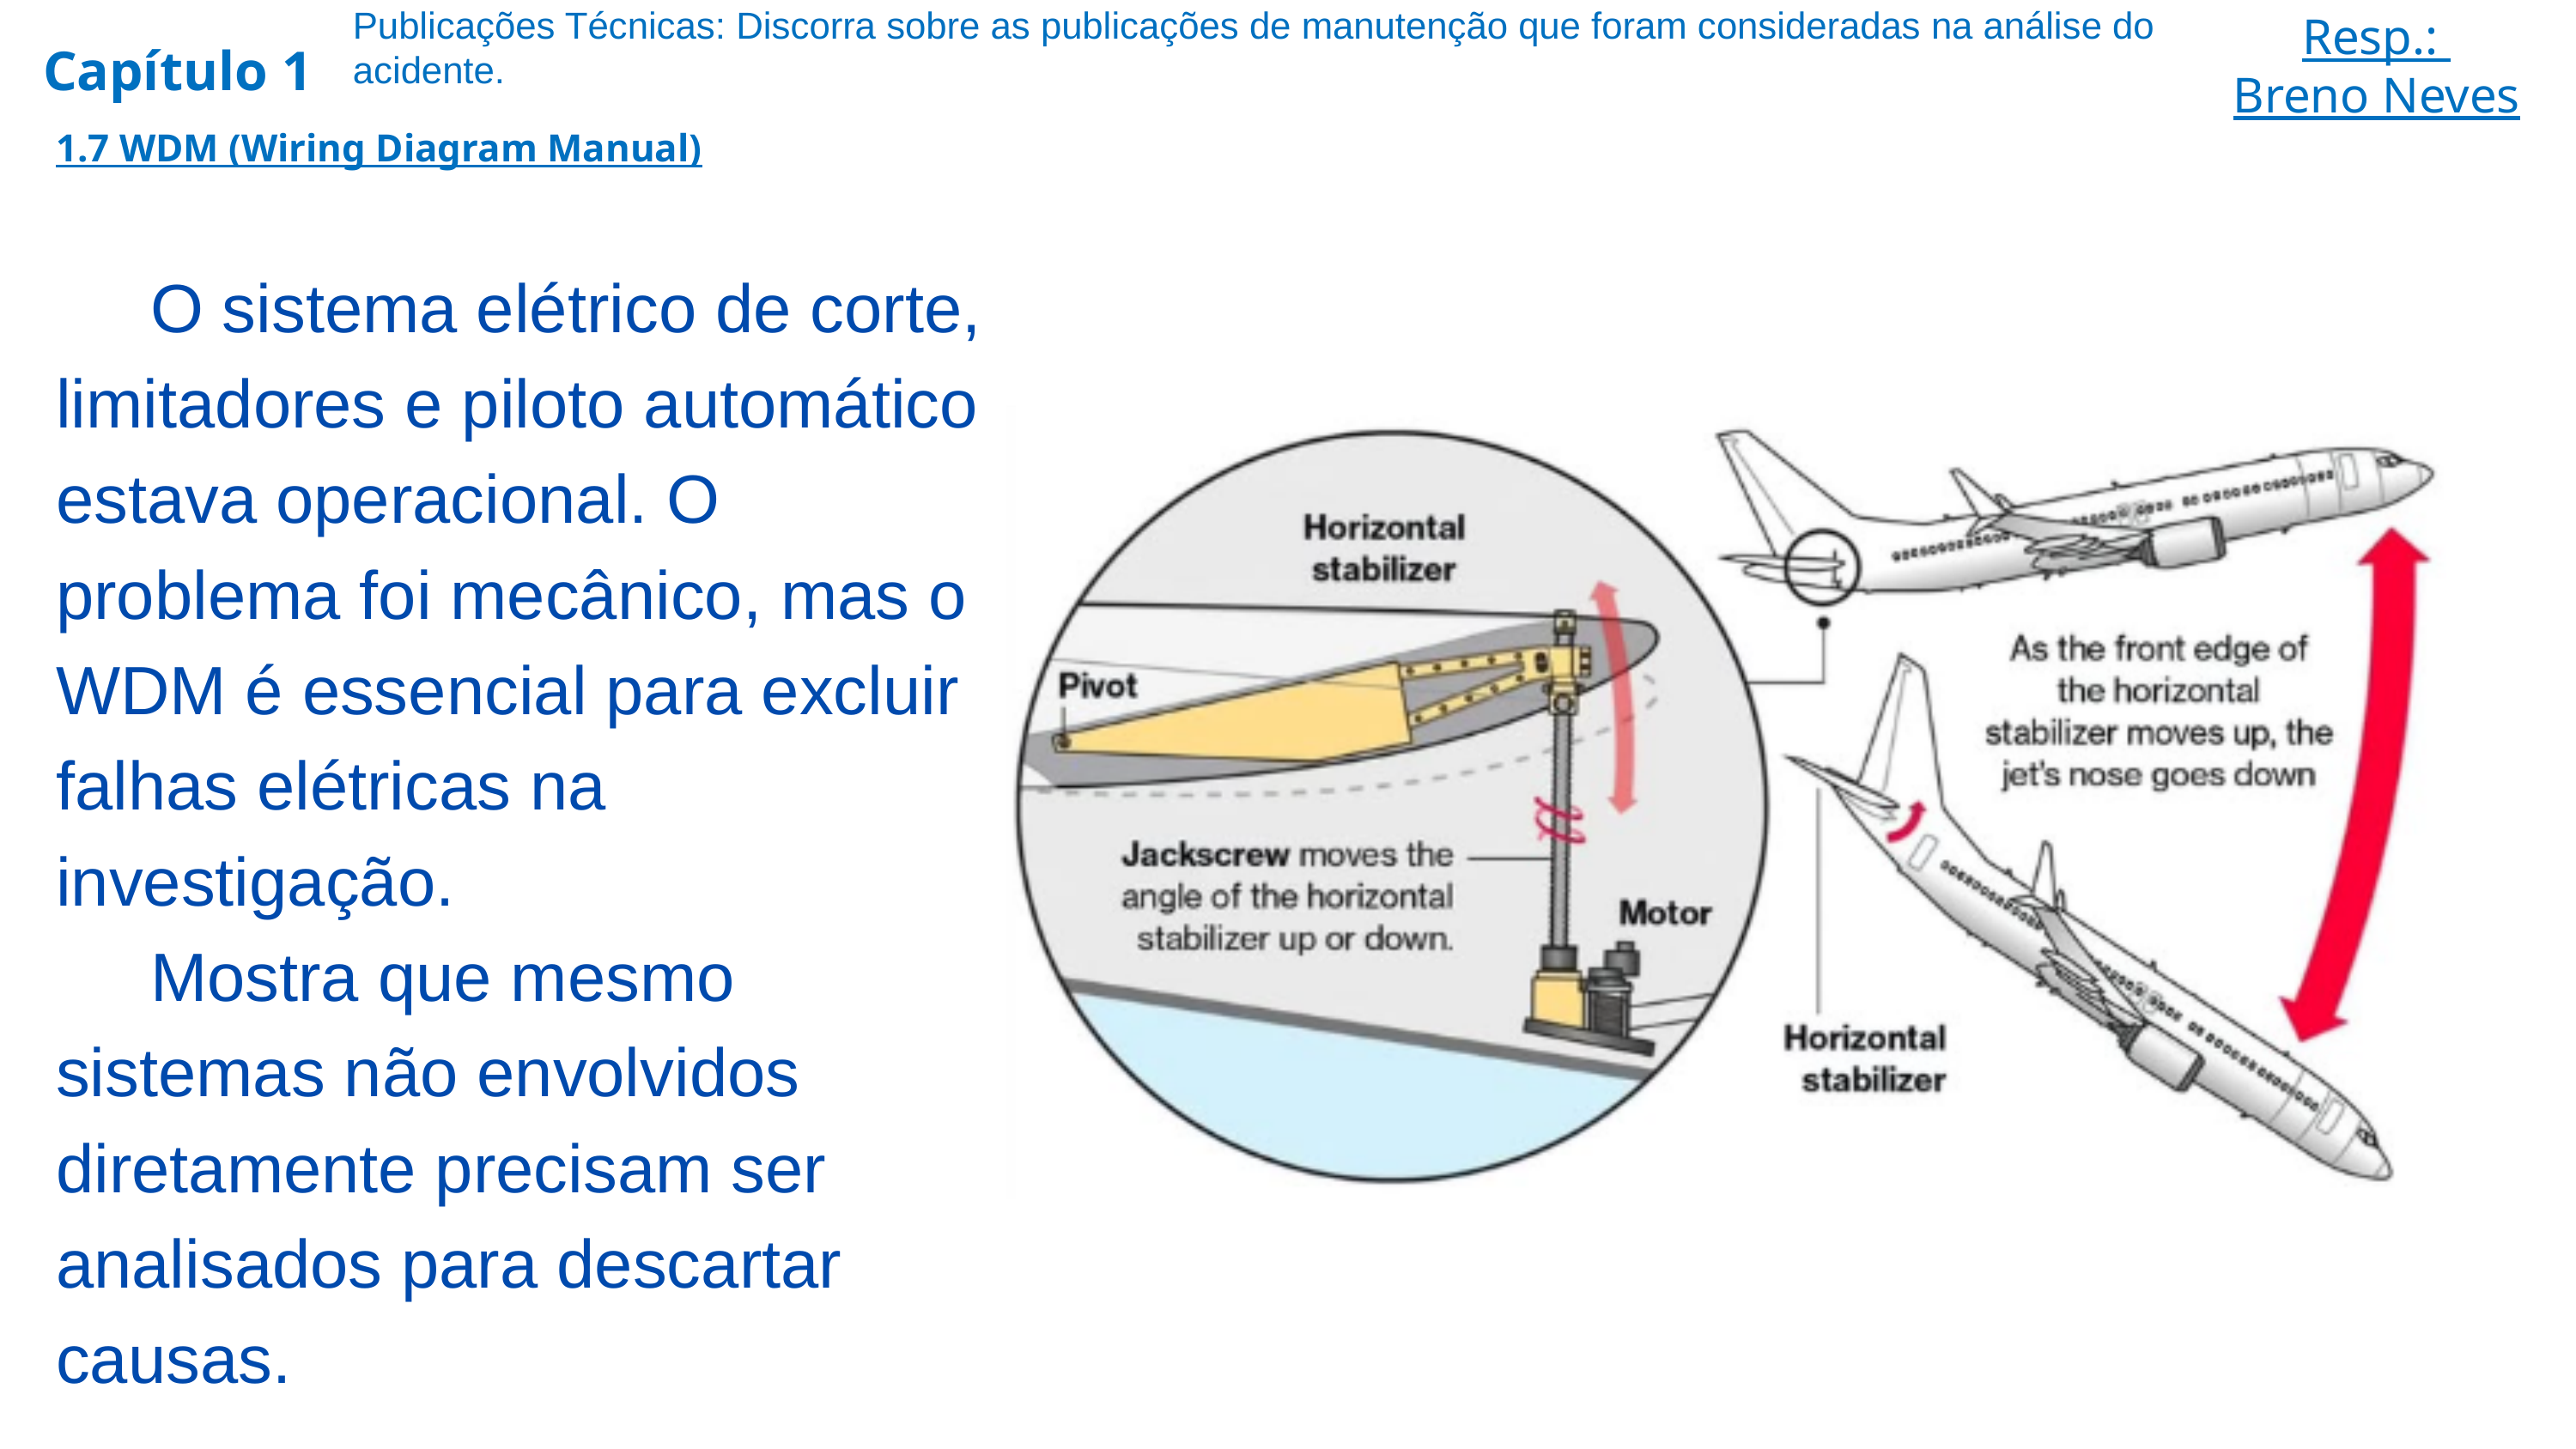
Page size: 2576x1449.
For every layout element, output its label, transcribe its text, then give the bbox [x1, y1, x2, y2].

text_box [42, 26, 340, 115]
text_box Resp.: Breno Neves [2202, 6, 2550, 123]
text_box Publicações Técnicas: Discorra sobre as publicações de manutenção que foram consideradas na análise do acidente. [352, 1, 2160, 136]
text_box 1.7 WDM (Wiring Diagram Manual) [56, 124, 941, 215]
text_box O sistema elétrico de corte, limitadores e piloto automático estava operacional. O problema foi mecânico, mas o WDM é essencial para excluir falhas elétricas na investigação. Mostra que mesmo sistemas não envolvidos diretamente precisam ser analisados para descartar causas. [56, 250, 1007, 1397]
text_box [1007, 405, 2446, 1199]
